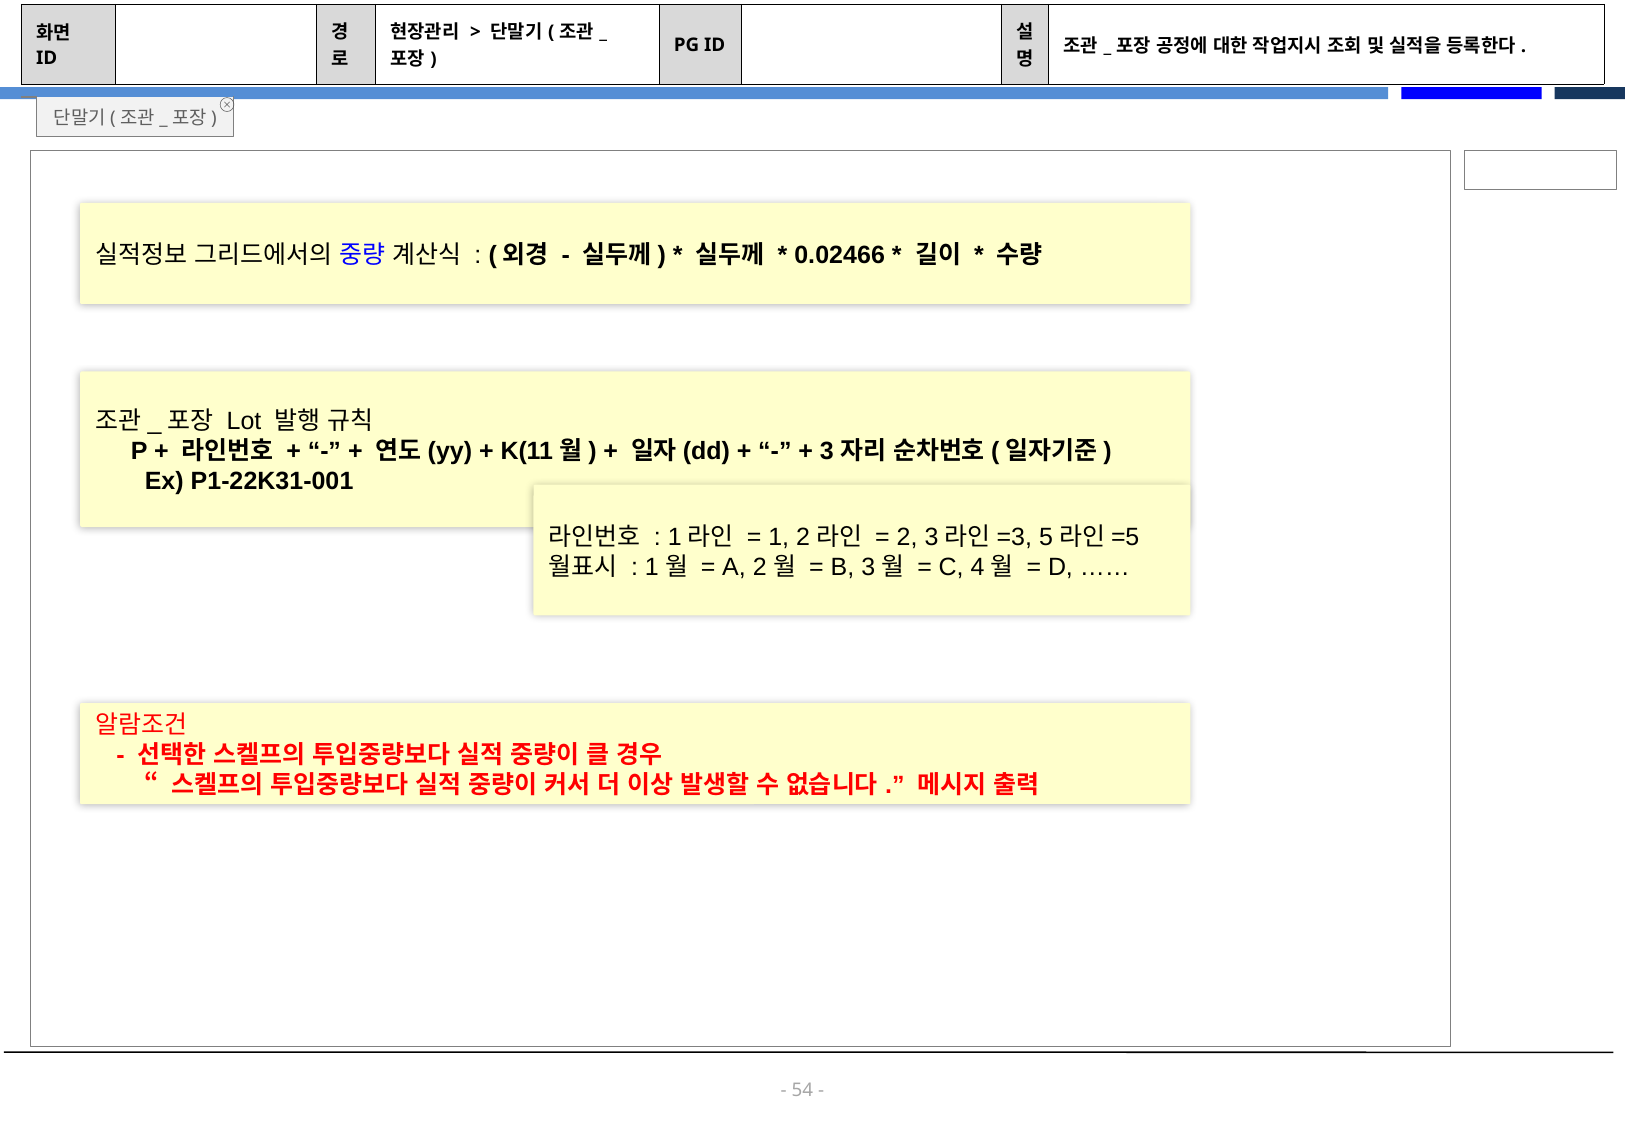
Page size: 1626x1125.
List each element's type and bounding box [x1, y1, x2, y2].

table_header [116, 5, 316, 84]
table_header [317, 5, 375, 84]
text_box [20, 96, 235, 137]
table_header [660, 5, 741, 84]
table_header [1002, 5, 1048, 84]
text_box [1462, 148, 1619, 192]
table_header [22, 5, 115, 84]
table_header [376, 5, 659, 84]
text_box [28, 148, 1452, 1049]
table_header [1049, 5, 1604, 84]
table_header [742, 5, 1001, 84]
